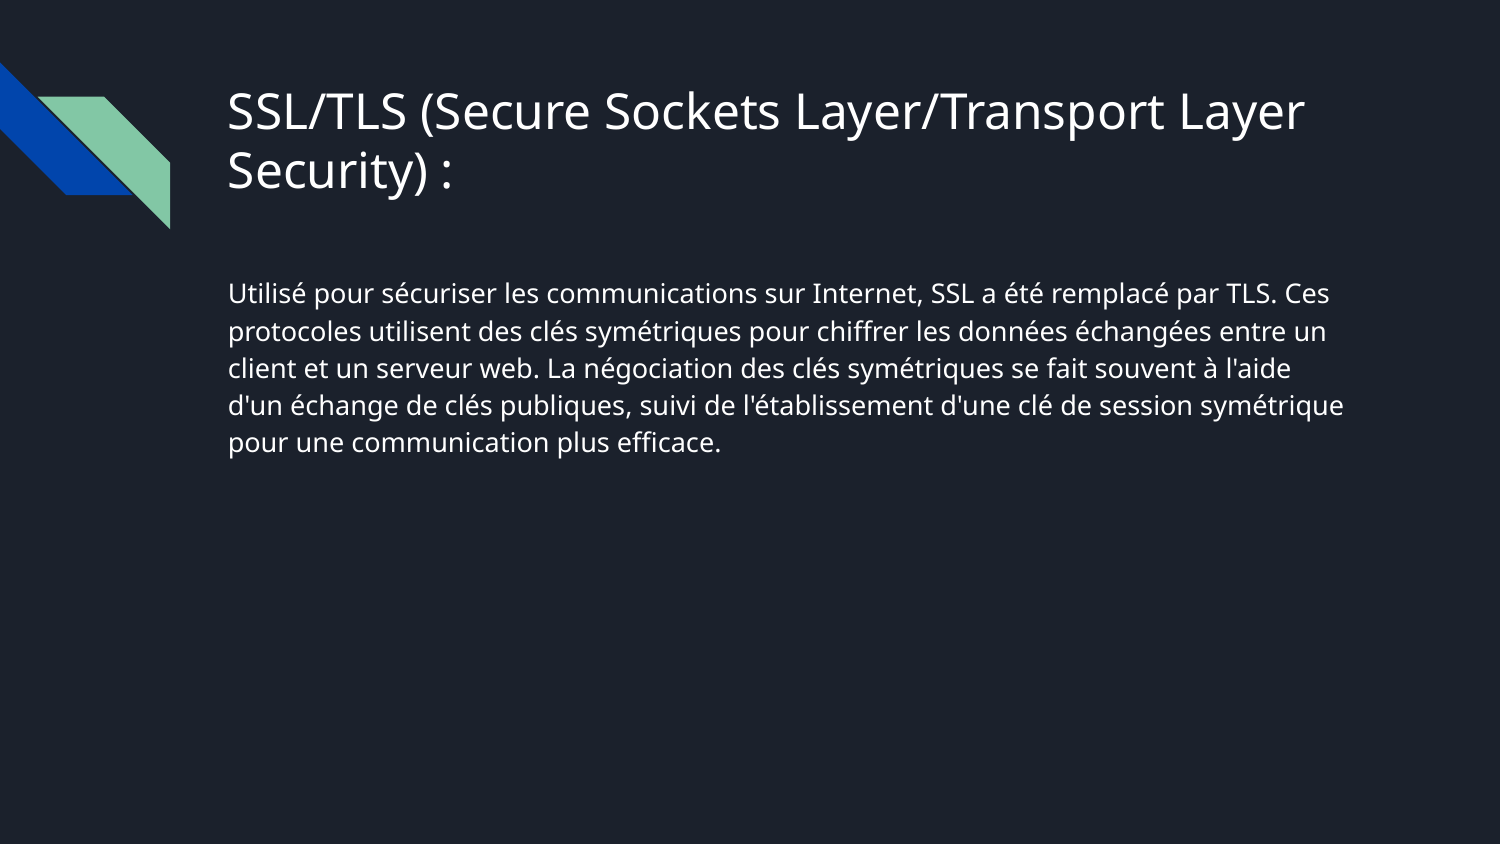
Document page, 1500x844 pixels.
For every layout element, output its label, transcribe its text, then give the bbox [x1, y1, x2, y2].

list Utilisé pour sécuriser les communications sur Internet, SSL a été remplacé par TLS. Ces protocoles utilisent des clés symétriques pour chiffrer les données échangées entre un client et un serveur web. La négociation des clés symétriques se fait souvent à l'aide d'un échange de clés publiques, suivi de l'établissement d'une clé de session symétrique pour une communication plus efficace. [212, 257, 1368, 735]
title SSL/TLS (Secure Sockets Layer/Transport Layer Security) : [212, 64, 1368, 215]
